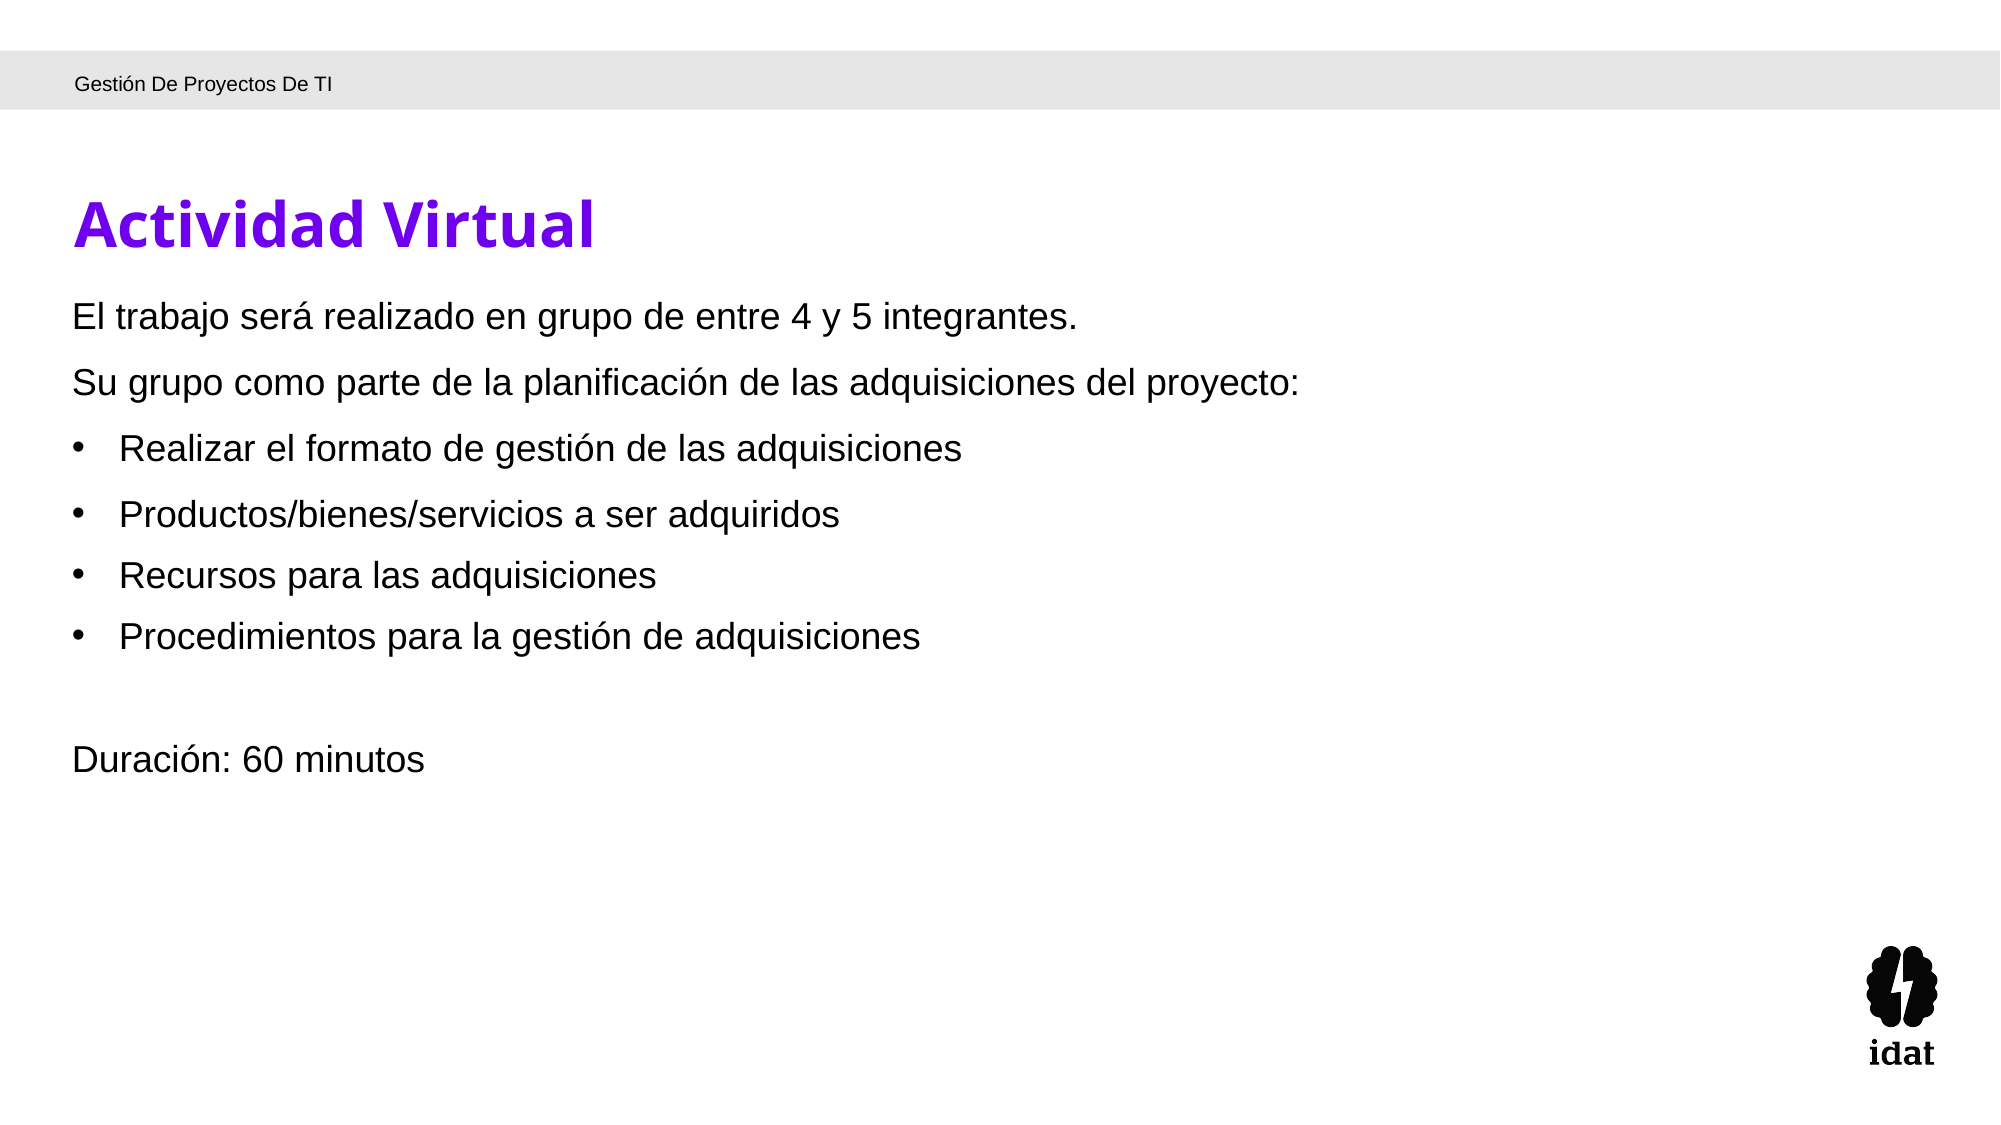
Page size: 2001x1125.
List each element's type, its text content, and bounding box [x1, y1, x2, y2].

list Gestión De Proyectos De TI [74, 58, 690, 106]
list Actividad Virtual [74, 194, 973, 274]
list El trabajo será realizado en grupo de entre 4 y 5 integrantes. Su grupo como parte de la planificación de las adquisiciones del proyecto: Realizar el formato de gestión de las adquisiciones Productos/bienes/servicios a ser adquiridos Recursos para las adquisiciones Procedimientos para la gestión de adquisiciones Duración: 60 minutos [71, 292, 1917, 987]
picture [1866, 946, 1938, 1065]
